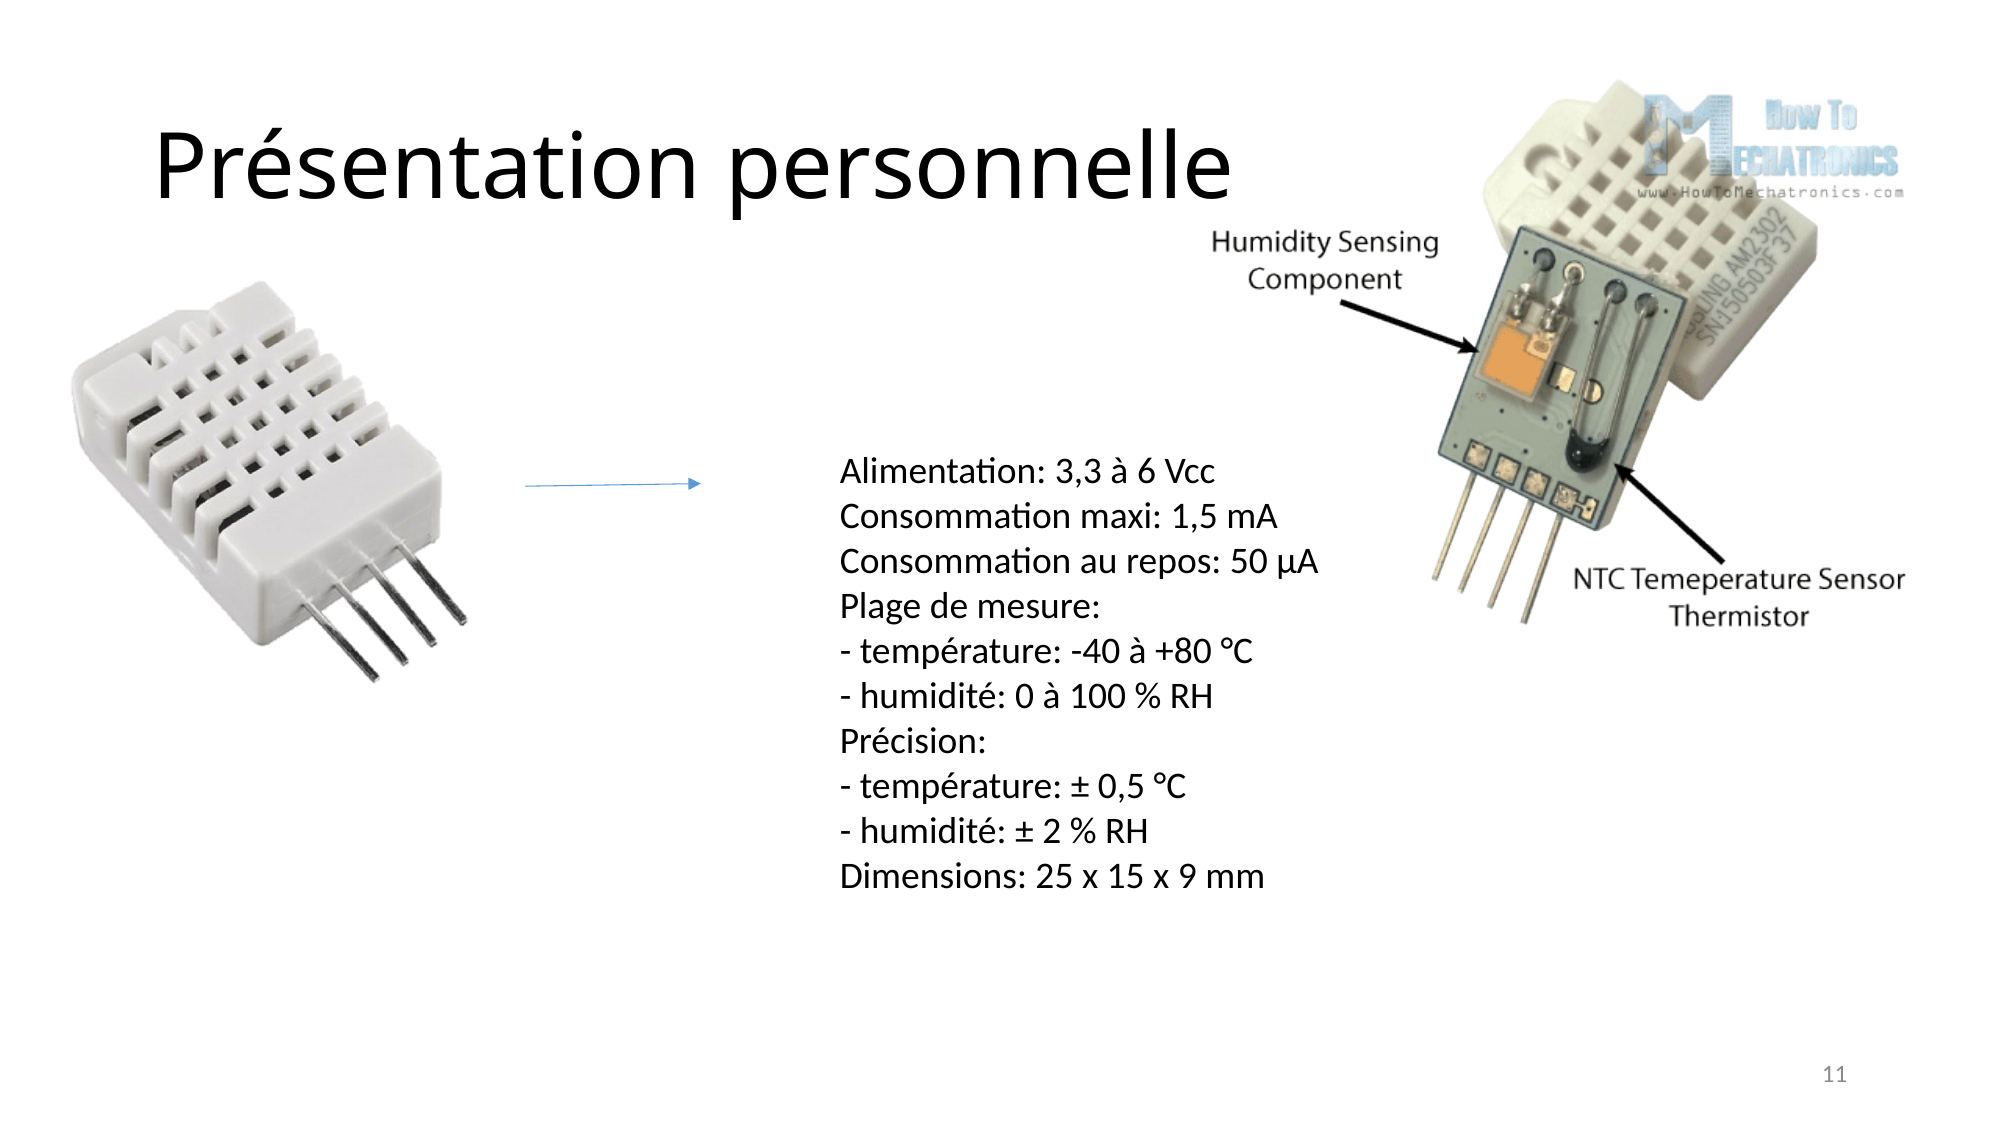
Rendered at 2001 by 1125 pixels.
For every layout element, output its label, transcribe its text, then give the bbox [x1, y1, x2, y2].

title Présentation personnelle [137, 59, 1863, 278]
text_box Alimentation: 3,3 à 6 Vcc Consommation maxi: 1,5 mA Consommation au repos: 50 µA Plage de mesure: - température: -40 à +80 °C - humidité: 0 à 100 % RH Précision: - température: ± 0,5 °C - humidité: ± 2 % RH Dimensions: 25 x 15 x 9 mm [825, 349, 1909, 904]
slide_number 11 [1412, 1042, 1863, 1103]
picture [1205, 63, 1909, 635]
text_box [524, 483, 701, 487]
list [63, 277, 474, 687]
